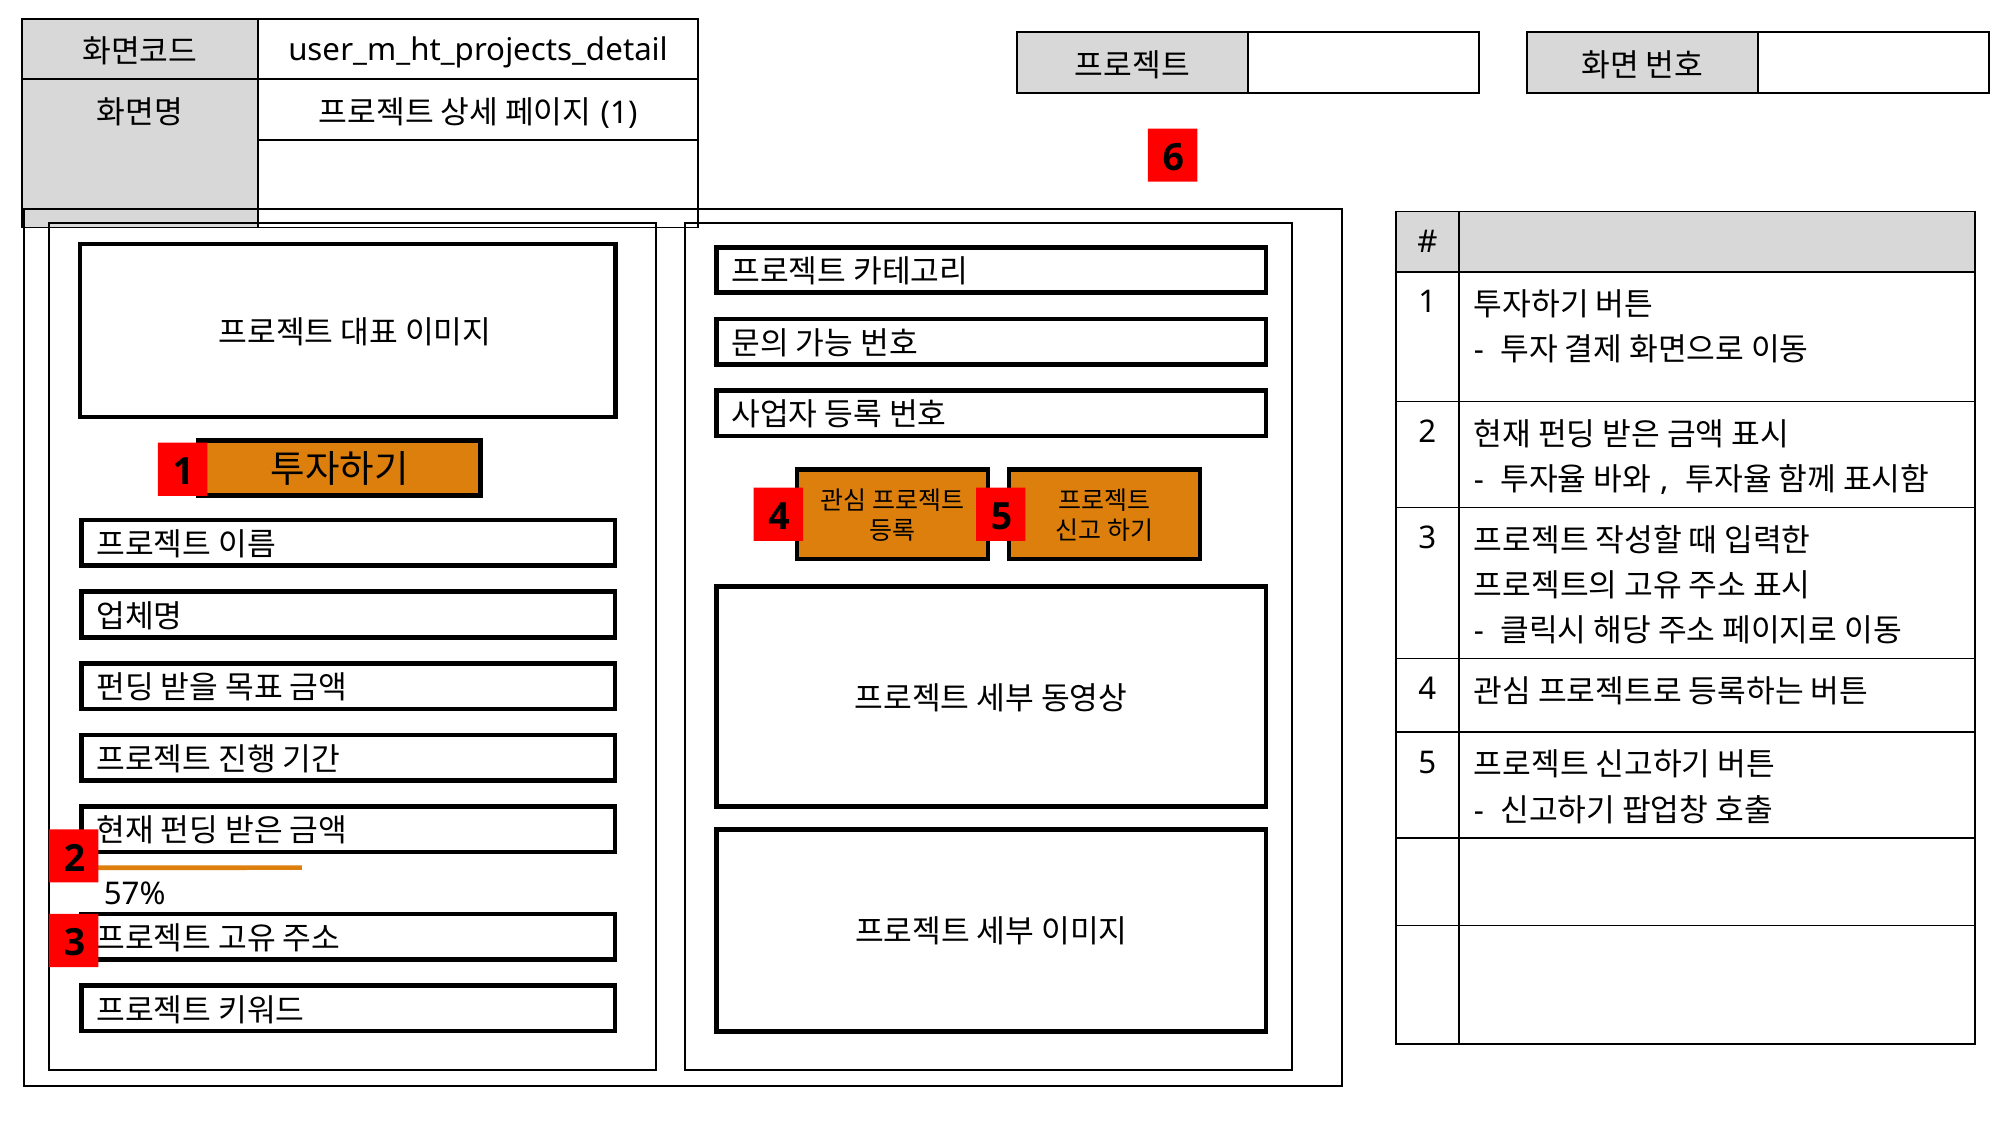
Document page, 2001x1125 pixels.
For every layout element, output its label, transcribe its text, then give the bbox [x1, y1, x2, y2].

table_cell [1397, 926, 1458, 1043]
table_cell 2 [1397, 402, 1458, 507]
text_box 프로젝트 세부 이미지 [716, 829, 1267, 1032]
text_box 4 [753, 487, 804, 541]
table_header # [1397, 212, 1458, 271]
text_box 프로젝트 고유 주소 [99, 914, 616, 960]
table_cell 현재 펀딩 받은 금액 표시 - 투자율 바와, 투자율 함께 표시함 [1460, 402, 1974, 507]
table_header 화면코드 [23, 20, 257, 78]
text_box 투자하기 [198, 440, 481, 496]
text_box 5 [976, 487, 1026, 541]
text_box 1 [157, 442, 208, 496]
text_box 57% [86, 876, 183, 907]
table_header [1249, 33, 1478, 92]
text_box 프로젝트 진행 기간 [81, 735, 616, 781]
text_box 문의 가능 번호 [716, 318, 1267, 365]
table_cell 관심 프로젝트로 등록하는 버튼 [1460, 659, 1974, 731]
table_header 프로젝트 [1018, 33, 1247, 92]
text_box 3 [48, 913, 99, 968]
text_box 펀딩 받을 목표 금액 [81, 663, 616, 709]
text_box 프로젝트 신고 하기 [1009, 469, 1201, 559]
text_box 관심 프로젝트 등록 [796, 469, 988, 559]
table_cell 프로젝트 상세 페이지(1) [259, 80, 697, 139]
table_cell 4 [1397, 659, 1458, 731]
table_cell 3 [1397, 508, 1458, 658]
table_cell 프로젝트 신고하기 버튼 - 신고하기 팝업창 호출 [1460, 733, 1974, 837]
table_cell [1397, 839, 1458, 925]
table_cell [1460, 839, 1974, 925]
text_box [684, 222, 1292, 1071]
text_box [24, 208, 1342, 1087]
table_header [1759, 33, 1988, 92]
text_box 현재 펀딩 받은 금액 [81, 806, 616, 853]
table_header 화면 번호 [1528, 33, 1757, 92]
text_box 프로젝트 카테고리 [716, 247, 1267, 293]
text_box [48, 222, 657, 1071]
text_box 사업자 등록 번호 [716, 390, 1267, 437]
text_box 업체명 [81, 591, 616, 638]
text_box 2 [48, 829, 99, 883]
table_cell 5 [1397, 733, 1458, 837]
table_cell 투자하기 버튼 - 투자 결제 화면으로 이동 [1460, 273, 1974, 401]
text_box 프로젝트 이름 [81, 520, 616, 566]
table_cell 프로젝트 작성할 때 입력한 프로젝트의 고유 주소 표시 - 클릭시 해당 주소 페이지로 이동 [1460, 508, 1974, 658]
text_box 프로젝트 세부 동영상 [716, 586, 1266, 807]
text_box 프로젝트 대표 이미지 [80, 244, 616, 418]
table_header [1460, 212, 1974, 271]
table_header user_m_ht_projects_detail [259, 20, 697, 78]
table_cell 1 [1397, 273, 1458, 401]
table_cell [1460, 926, 1974, 1043]
text_box 6 [1147, 128, 1198, 182]
text_box 프로젝트 키워드 [81, 985, 616, 1032]
table_cell [259, 141, 697, 208]
table_cell 화면명 [23, 80, 257, 227]
